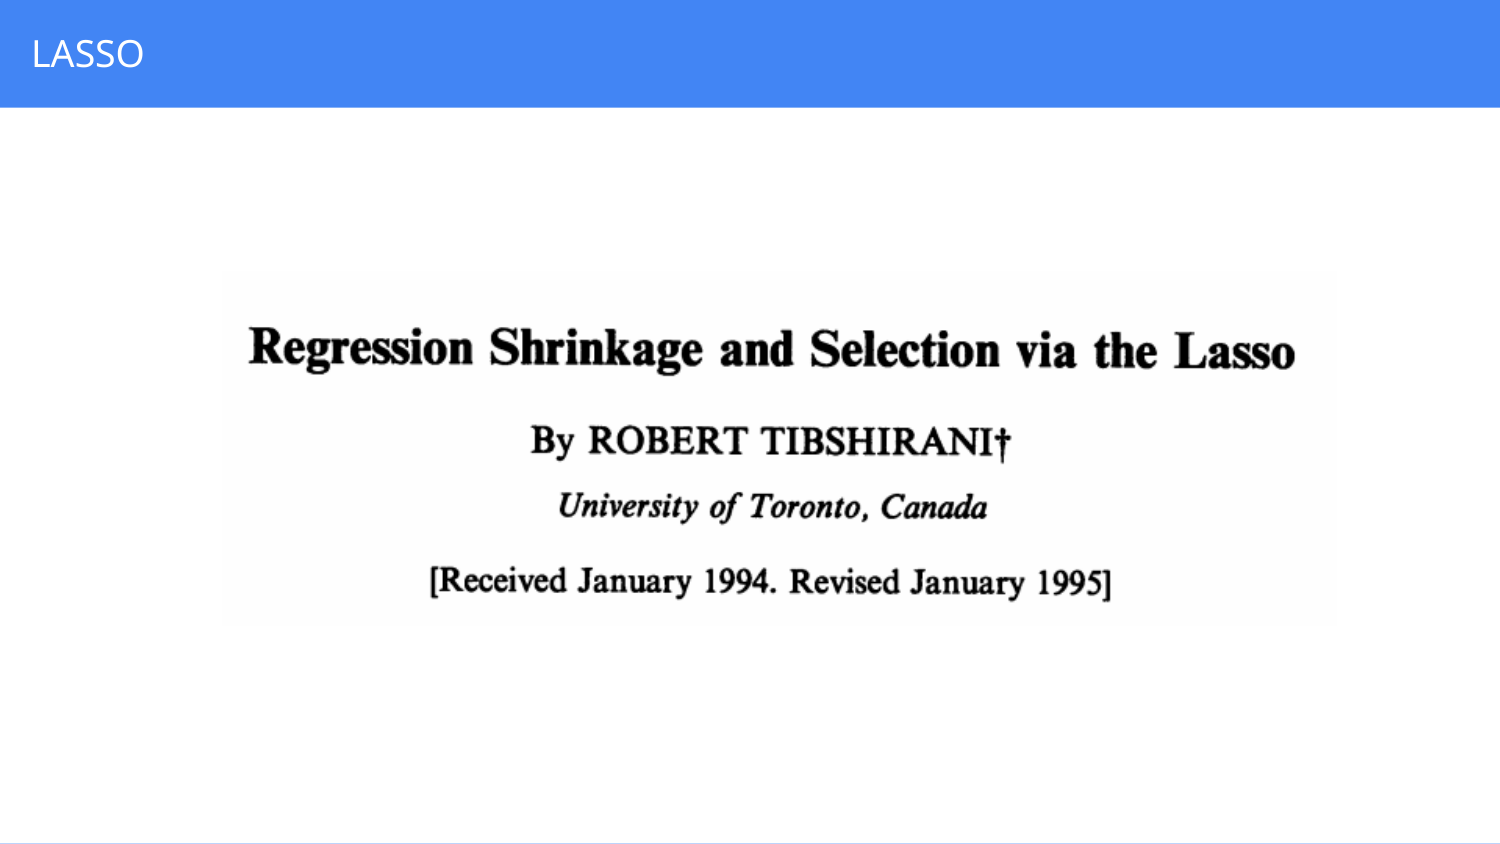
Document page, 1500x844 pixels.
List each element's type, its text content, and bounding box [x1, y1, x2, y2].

title LASSO [16, 2, 1464, 102]
picture [221, 271, 1338, 626]
